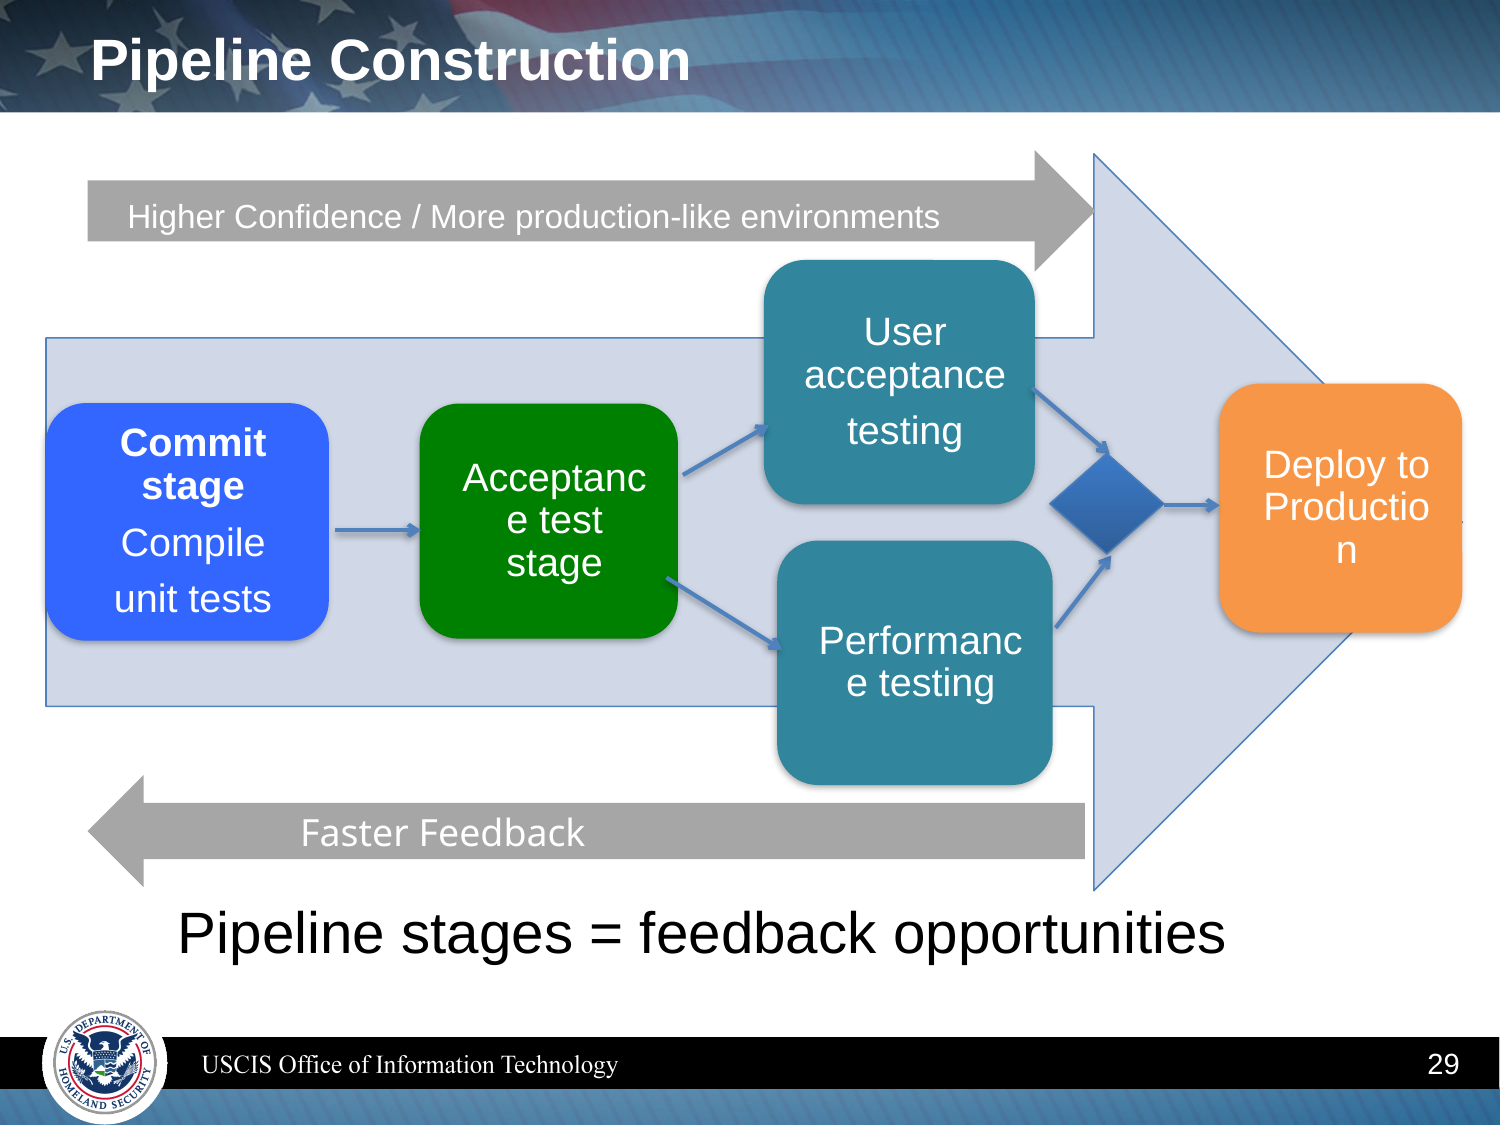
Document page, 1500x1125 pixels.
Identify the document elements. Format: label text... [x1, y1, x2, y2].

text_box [682, 424, 770, 476]
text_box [666, 577, 783, 650]
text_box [45, 153, 1463, 891]
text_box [1031, 387, 1110, 455]
title Pipeline Construction [75, 0, 1425, 101]
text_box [1055, 555, 1112, 629]
picture [0, 0, 1500, 112]
picture [0, 1000, 1500, 1125]
slide_number 29 [1227, 1037, 1475, 1090]
text_box Pipeline stages = feedback opportunities [162, 899, 1244, 973]
